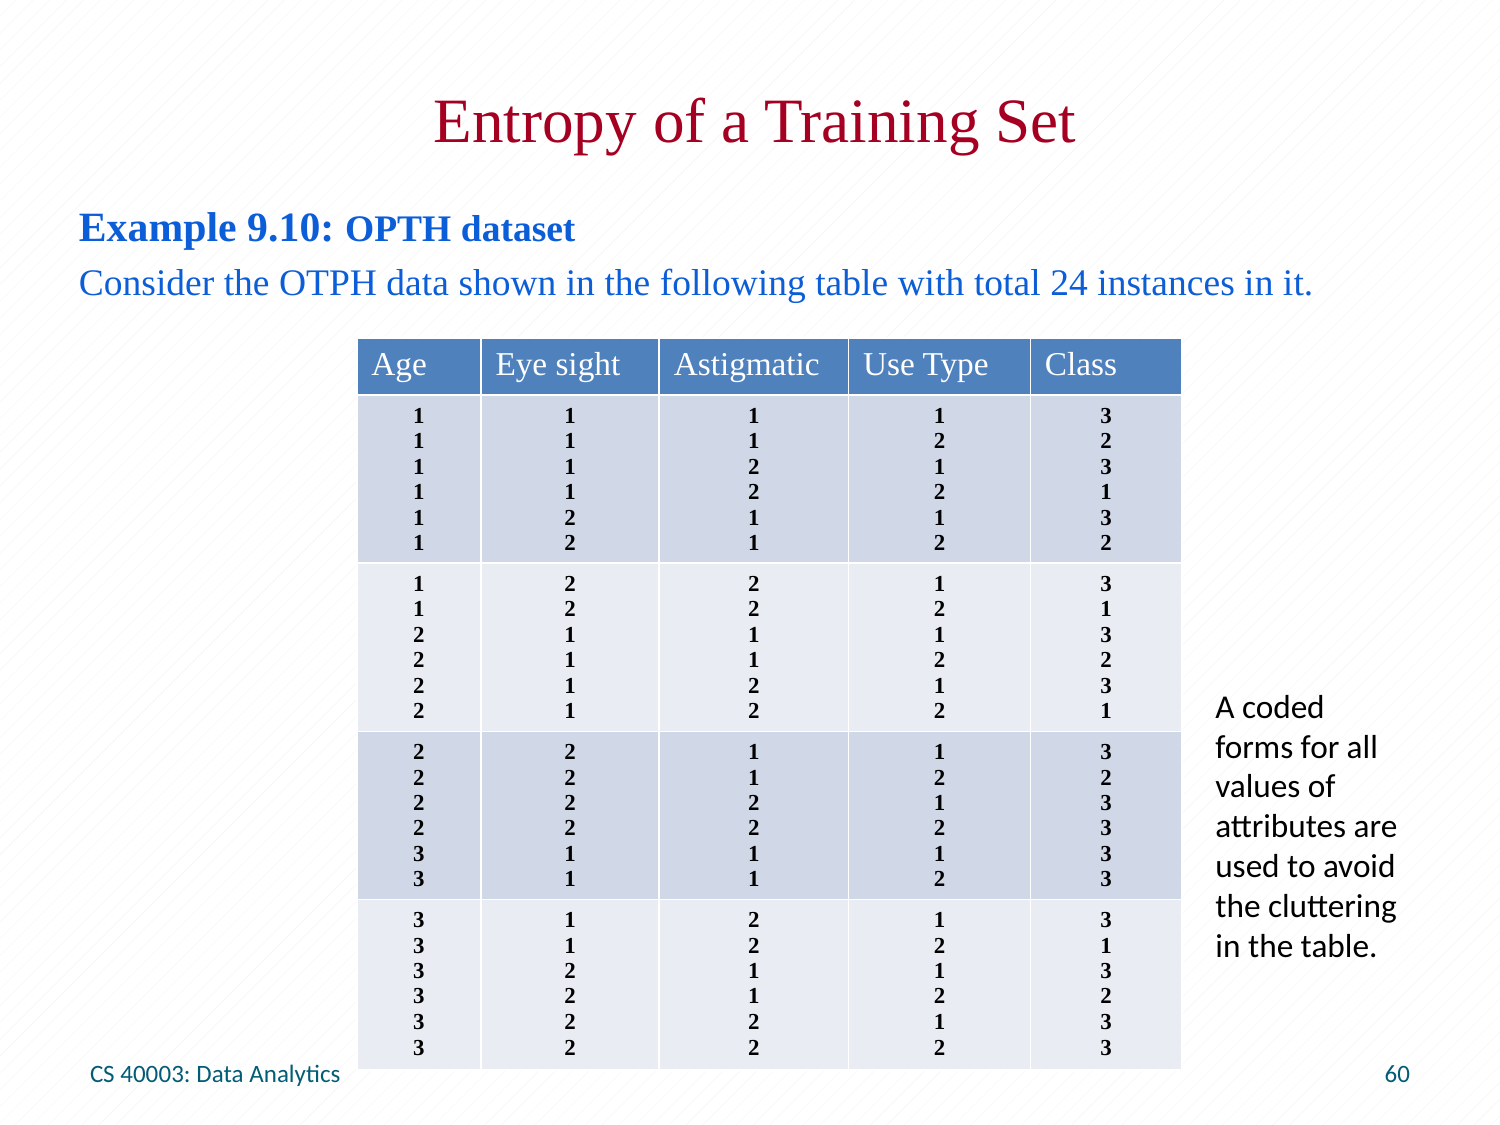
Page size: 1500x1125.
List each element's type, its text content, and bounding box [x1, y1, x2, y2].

table_cell 3 1 3 2 3 3 [1031, 900, 1181, 1069]
slide_number CS 40003: Data Analytics [75, 1042, 425, 1103]
table_cell 1 2 1 2 1 2 [849, 396, 1030, 562]
table_header Use Type [849, 339, 1030, 394]
table_cell 2 2 2 2 1 1 [482, 732, 658, 899]
table_cell 2 2 1 1 1 1 [482, 564, 658, 731]
table_cell 2 2 2 2 3 3 [358, 732, 480, 899]
table_cell 1 1 1 1 2 2 [482, 396, 658, 562]
table_cell 3 1 3 2 3 1 [1031, 564, 1181, 731]
table_cell 3 2 3 3 3 3 [1031, 732, 1181, 899]
text_box A coded forms for all values of attributes are used to avoid the cluttering in the table. [1200, 677, 1414, 972]
table_cell 1 1 2 2 2 2 [482, 900, 658, 1069]
table_cell 1 2 1 2 1 2 [849, 564, 1030, 731]
table_header Eye sight [482, 339, 658, 394]
table_cell 2 2 1 1 2 2 [660, 564, 848, 731]
table_cell 3 3 3 3 3 3 [358, 900, 480, 1069]
table_header Astigmatic [660, 339, 848, 394]
table_cell 1 1 2 2 1 1 [660, 732, 848, 899]
table_cell 1 2 1 2 1 2 [849, 900, 1030, 1069]
table_cell 1 1 1 1 1 1 [358, 396, 480, 562]
table_header Age [358, 339, 480, 394]
list Example 9.10: OPTH dataset Consider the OTPH data shown in the following table with total 24 instances in it. [63, 192, 1414, 1016]
slide_number 60 [1074, 1042, 1425, 1103]
table_header Class [1031, 339, 1181, 394]
table_cell 1 1 2 2 1 1 [660, 396, 848, 562]
table_cell 3 2 3 1 3 2 [1031, 396, 1181, 562]
table_cell 1 2 1 2 1 2 [849, 732, 1030, 899]
title Entropy of a Training Set [71, 71, 1439, 163]
table_cell 1 1 2 2 2 2 [358, 564, 480, 731]
table_cell 2 2 1 1 2 2 [660, 900, 848, 1069]
